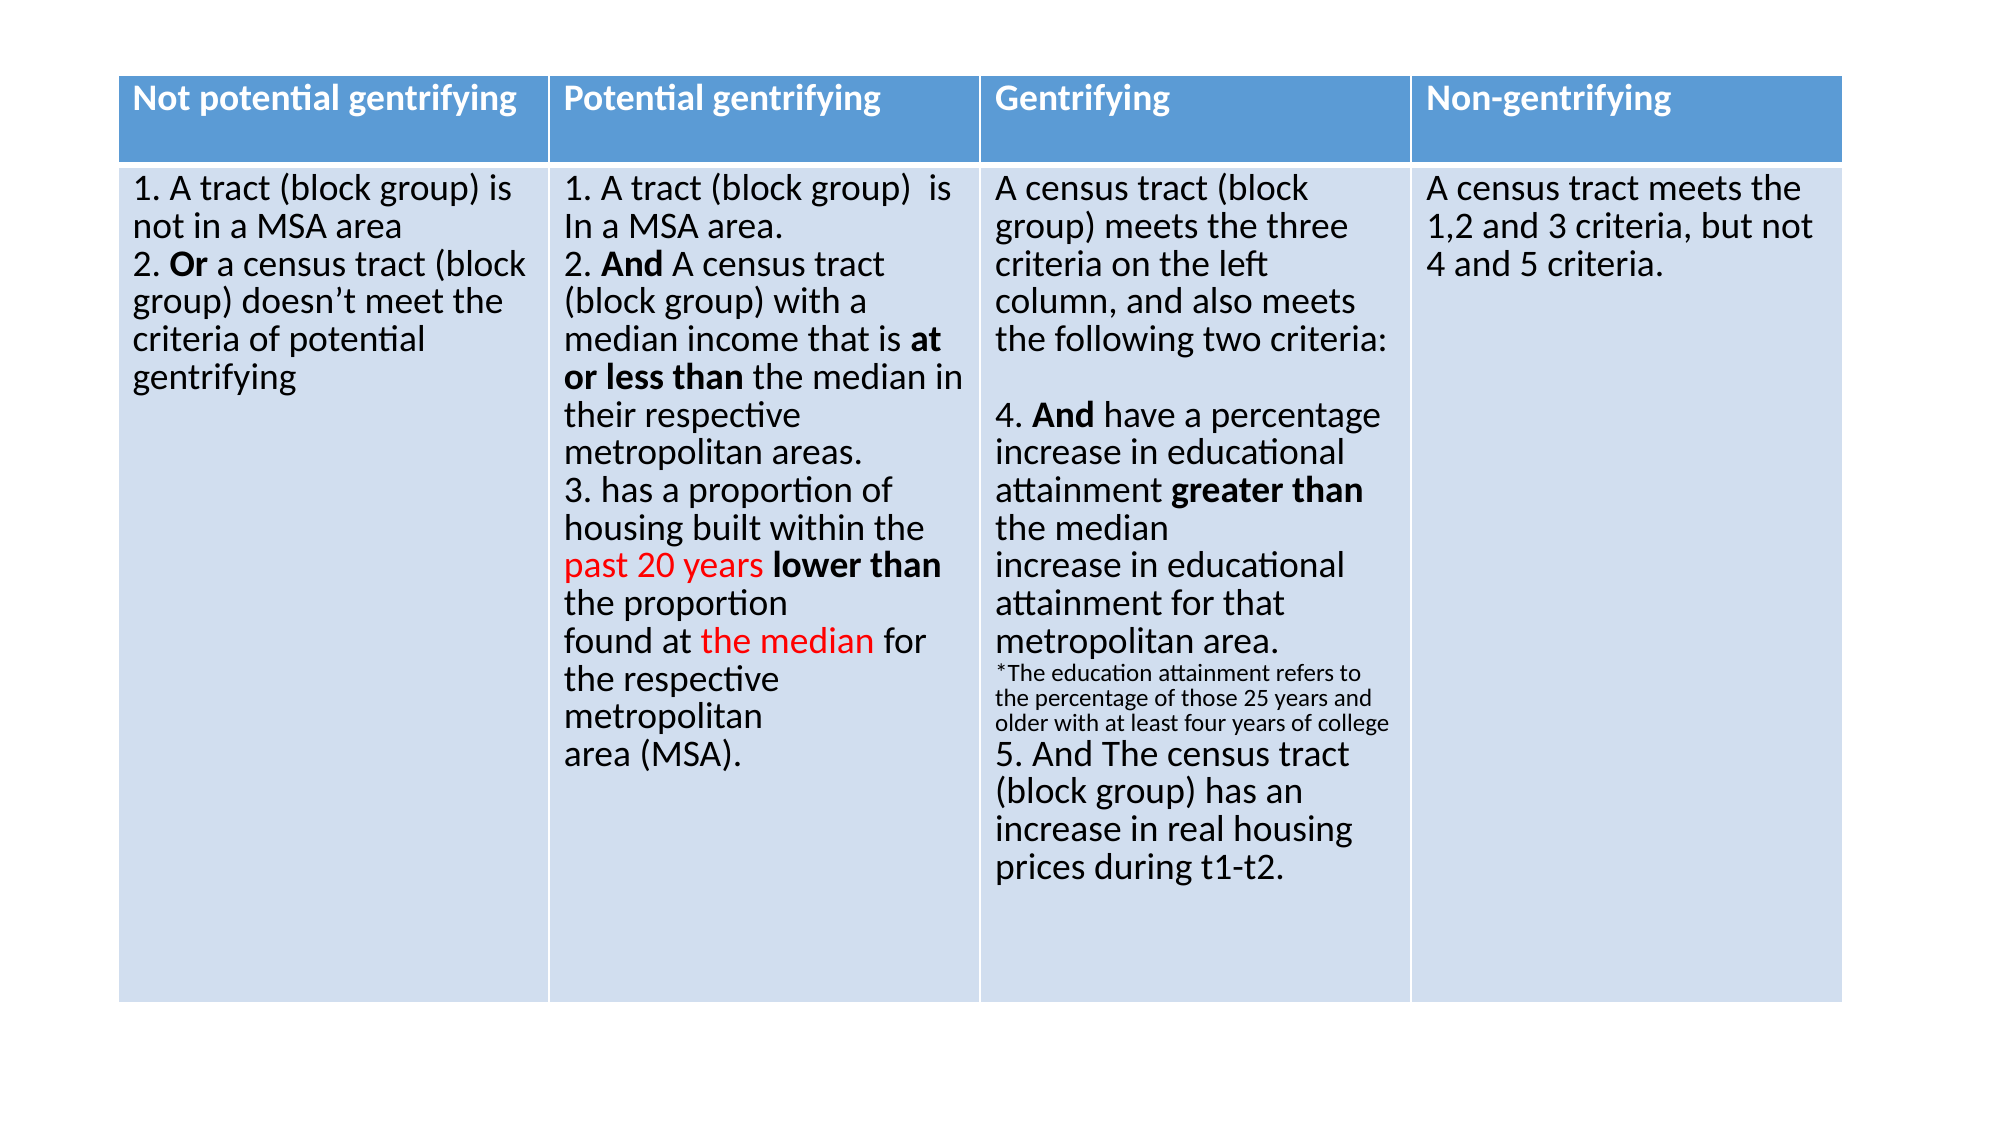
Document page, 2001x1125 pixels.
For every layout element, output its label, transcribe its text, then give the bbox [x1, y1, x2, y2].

table_header Non-gentrifying [1412, 76, 1842, 162]
table_header Not potential gentrifying [119, 76, 548, 162]
table_cell A census tract (block group) meets the three criteria on the left column, and also meets the following two criteria: 4. And have a percentage increase in educational attainment greater than the median increase in educational attainment for that metropolitan area. *The education attainment refers to the percentage of those 25 years and older with at least four years of college 5. And The census tract (block group) has an increase in real housing prices during t1-t2. [981, 168, 1410, 1002]
table_header Potential gentrifying [550, 76, 979, 162]
table_cell A census tract meets the 1,2 and 3 criteria, but not 4 and 5 criteria. [1412, 168, 1842, 1002]
table_header Gentrifying [981, 76, 1410, 162]
table_cell 1. A tract (block group) is not in a MSA area 2. Or a census tract (block group) doesn’t meet the criteria of potential gentrifying [119, 168, 548, 1002]
table_cell 1. A tract (block group) is In a MSA area. 2. And A census tract (block group) with a median income that is at or less than the median in their respective metropolitan areas. 3. has a proportion of housing built within the past 20 years lower than the proportion found at the median for the respective metropolitan area (MSA). [550, 168, 979, 1002]
